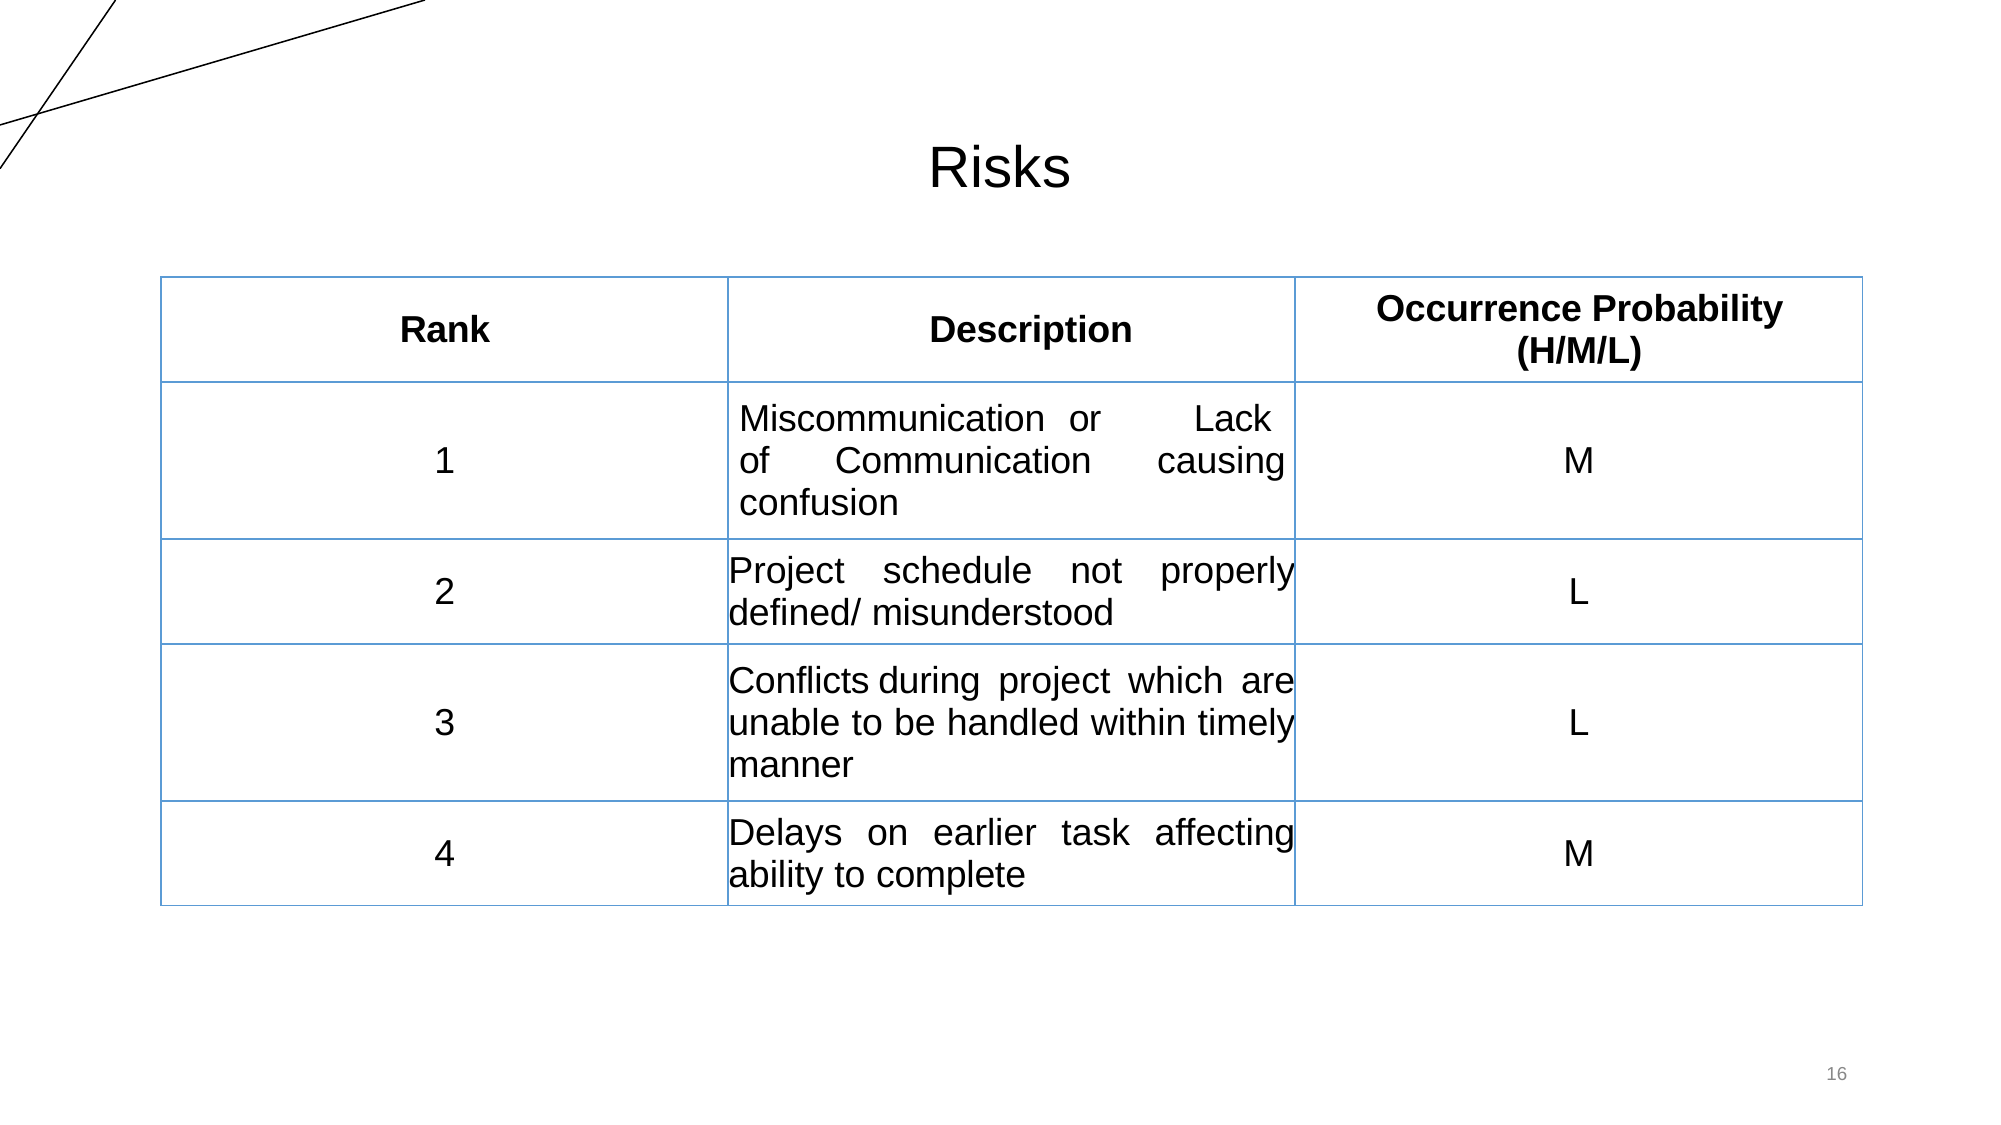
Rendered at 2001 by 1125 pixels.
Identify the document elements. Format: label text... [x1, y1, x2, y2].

table_cell M [1296, 383, 1862, 538]
table_cell 3 [162, 645, 727, 800]
table_cell Project schedule not properly defined/ misunderstood [729, 540, 1294, 643]
table_cell L [1296, 645, 1862, 800]
table_cell 4 [162, 802, 727, 905]
table_cell M [1296, 802, 1862, 905]
table_cell 2 [162, 540, 727, 643]
table_cell Delays on earlier task affecting ability to complete [729, 802, 1294, 905]
table_cell 1 [162, 383, 727, 538]
table_cell Miscommunication or Lack of Communication causing confusion [729, 383, 1294, 538]
slide_number 16 [1412, 1042, 1863, 1103]
table_cell L [1296, 540, 1862, 643]
table_header Occurrence Probability (H/M/L) [1296, 278, 1862, 381]
title Risks [137, 59, 1863, 278]
table_cell Conflicts during project which are unable to be handled within timely manner [729, 645, 1294, 800]
table_header Rank [162, 278, 727, 381]
table_header Description [729, 278, 1294, 381]
